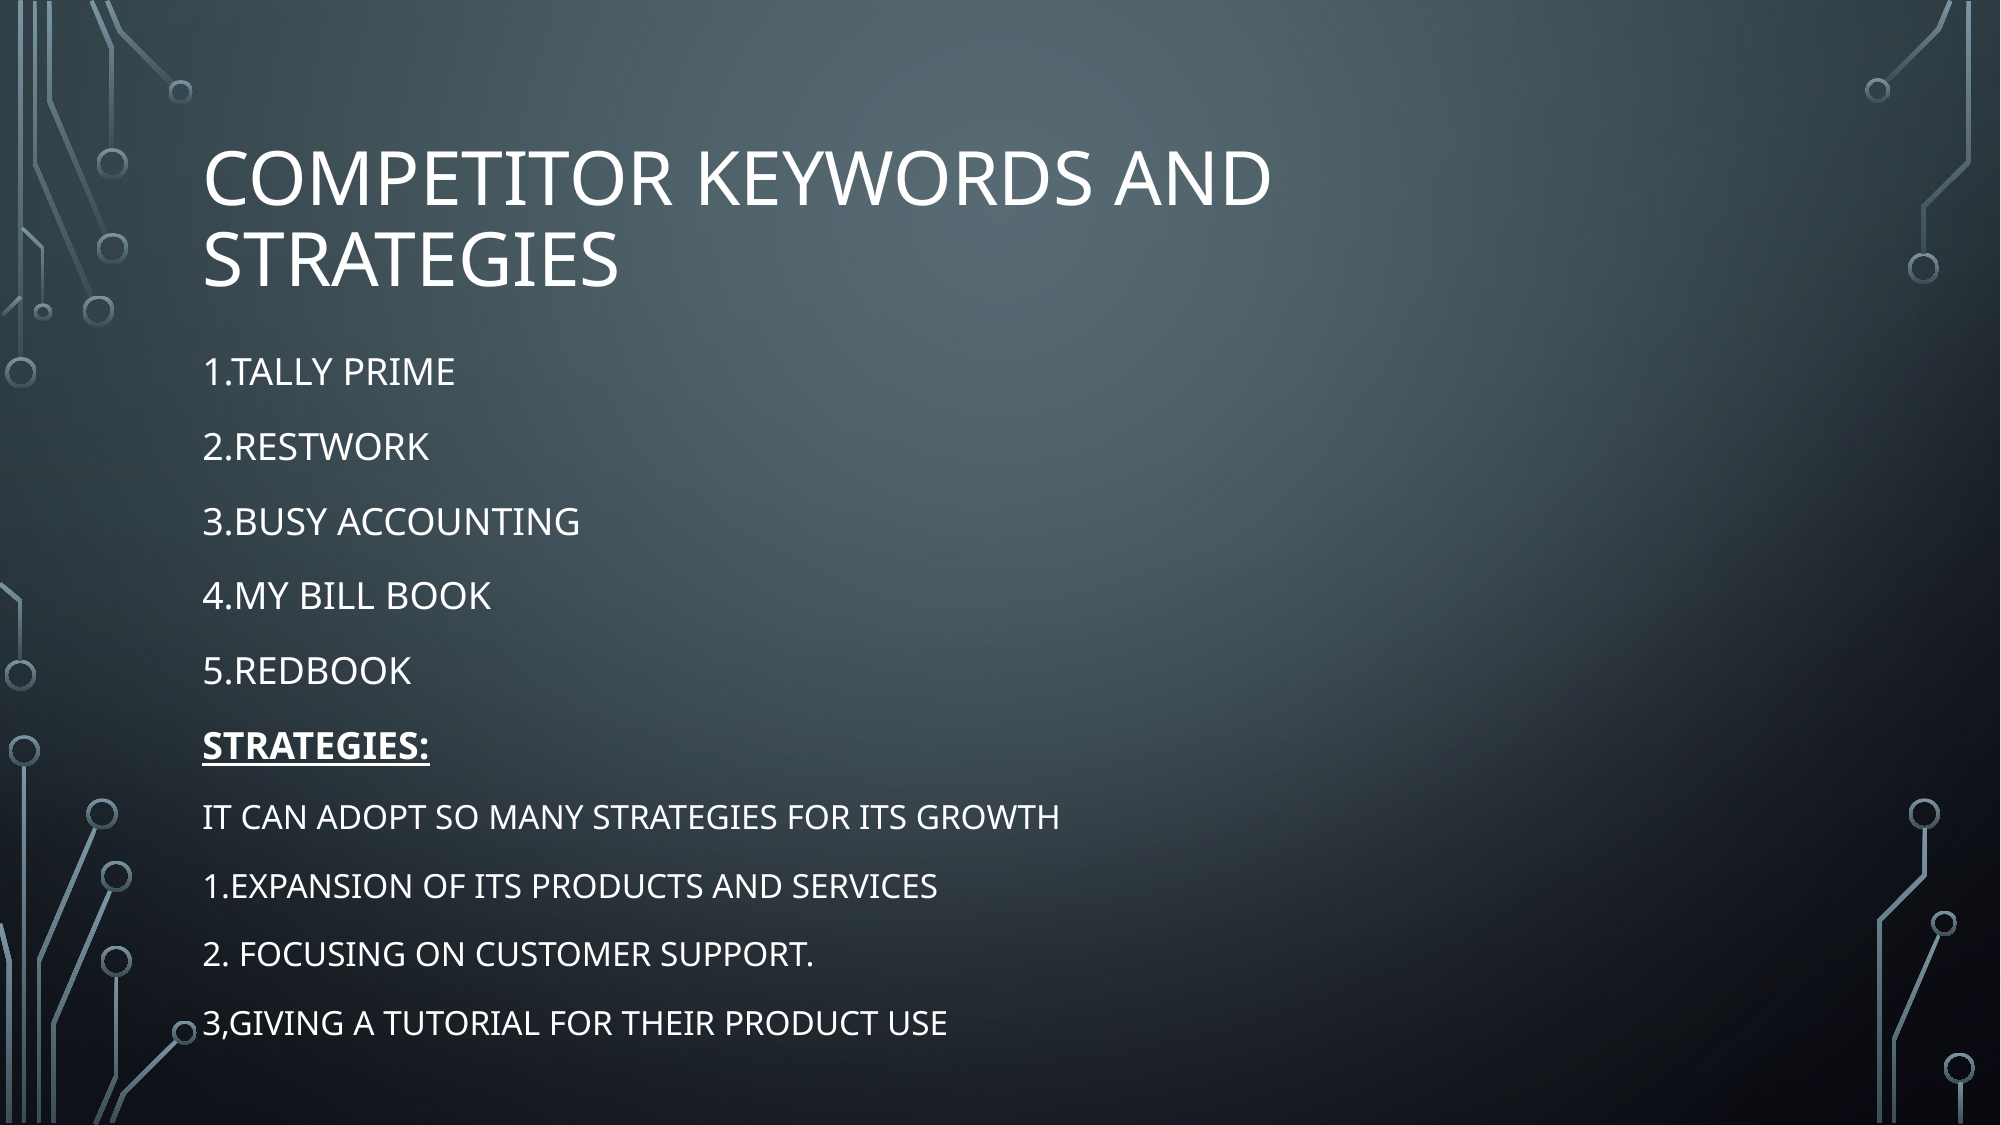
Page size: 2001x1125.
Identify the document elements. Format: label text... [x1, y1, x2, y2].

list 1.Tally prime 2.Restwork 3.Busy accounting 4.My bill book 5.Redbook Strategies: It can adopt so many strategies for its growth 1.Expansion of its products and services 2. Focusing on customer support. 3,giving a tutorial for their product use [187, 331, 1725, 1085]
title Competitor keywords and strategies [187, 127, 1705, 310]
